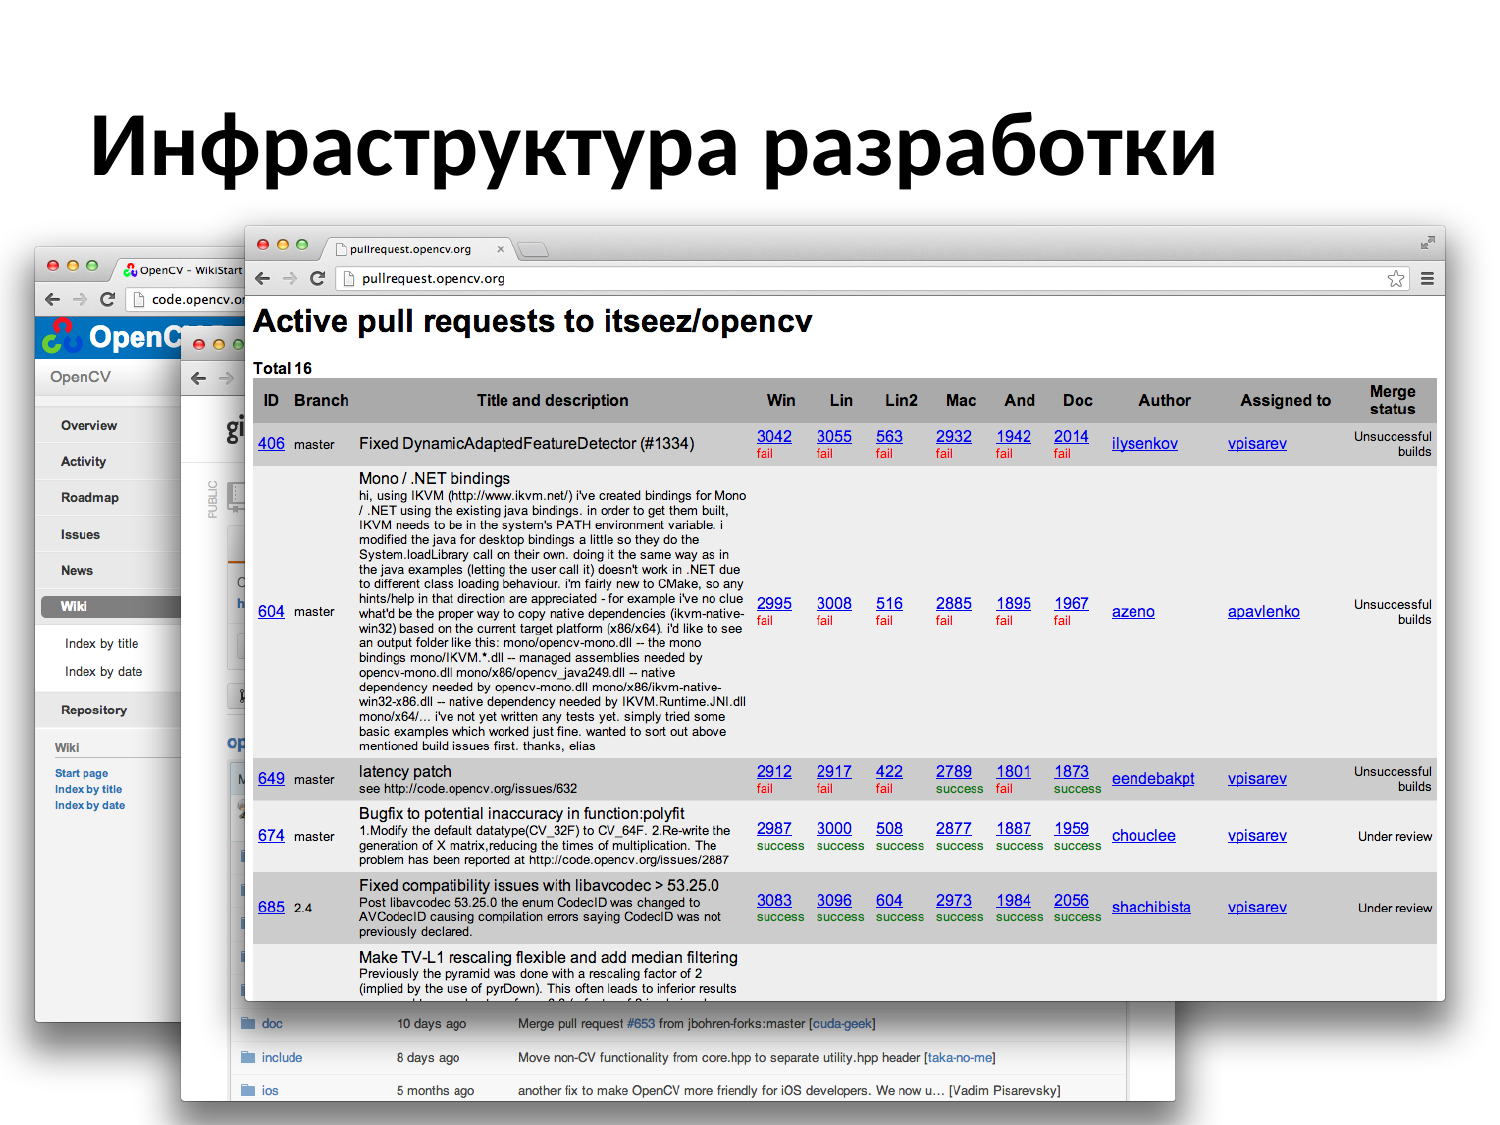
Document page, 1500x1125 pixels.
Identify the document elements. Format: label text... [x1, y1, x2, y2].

text_box Инфраструктура разработки [74, 45, 1425, 211]
picture [0, 191, 1500, 1125]
